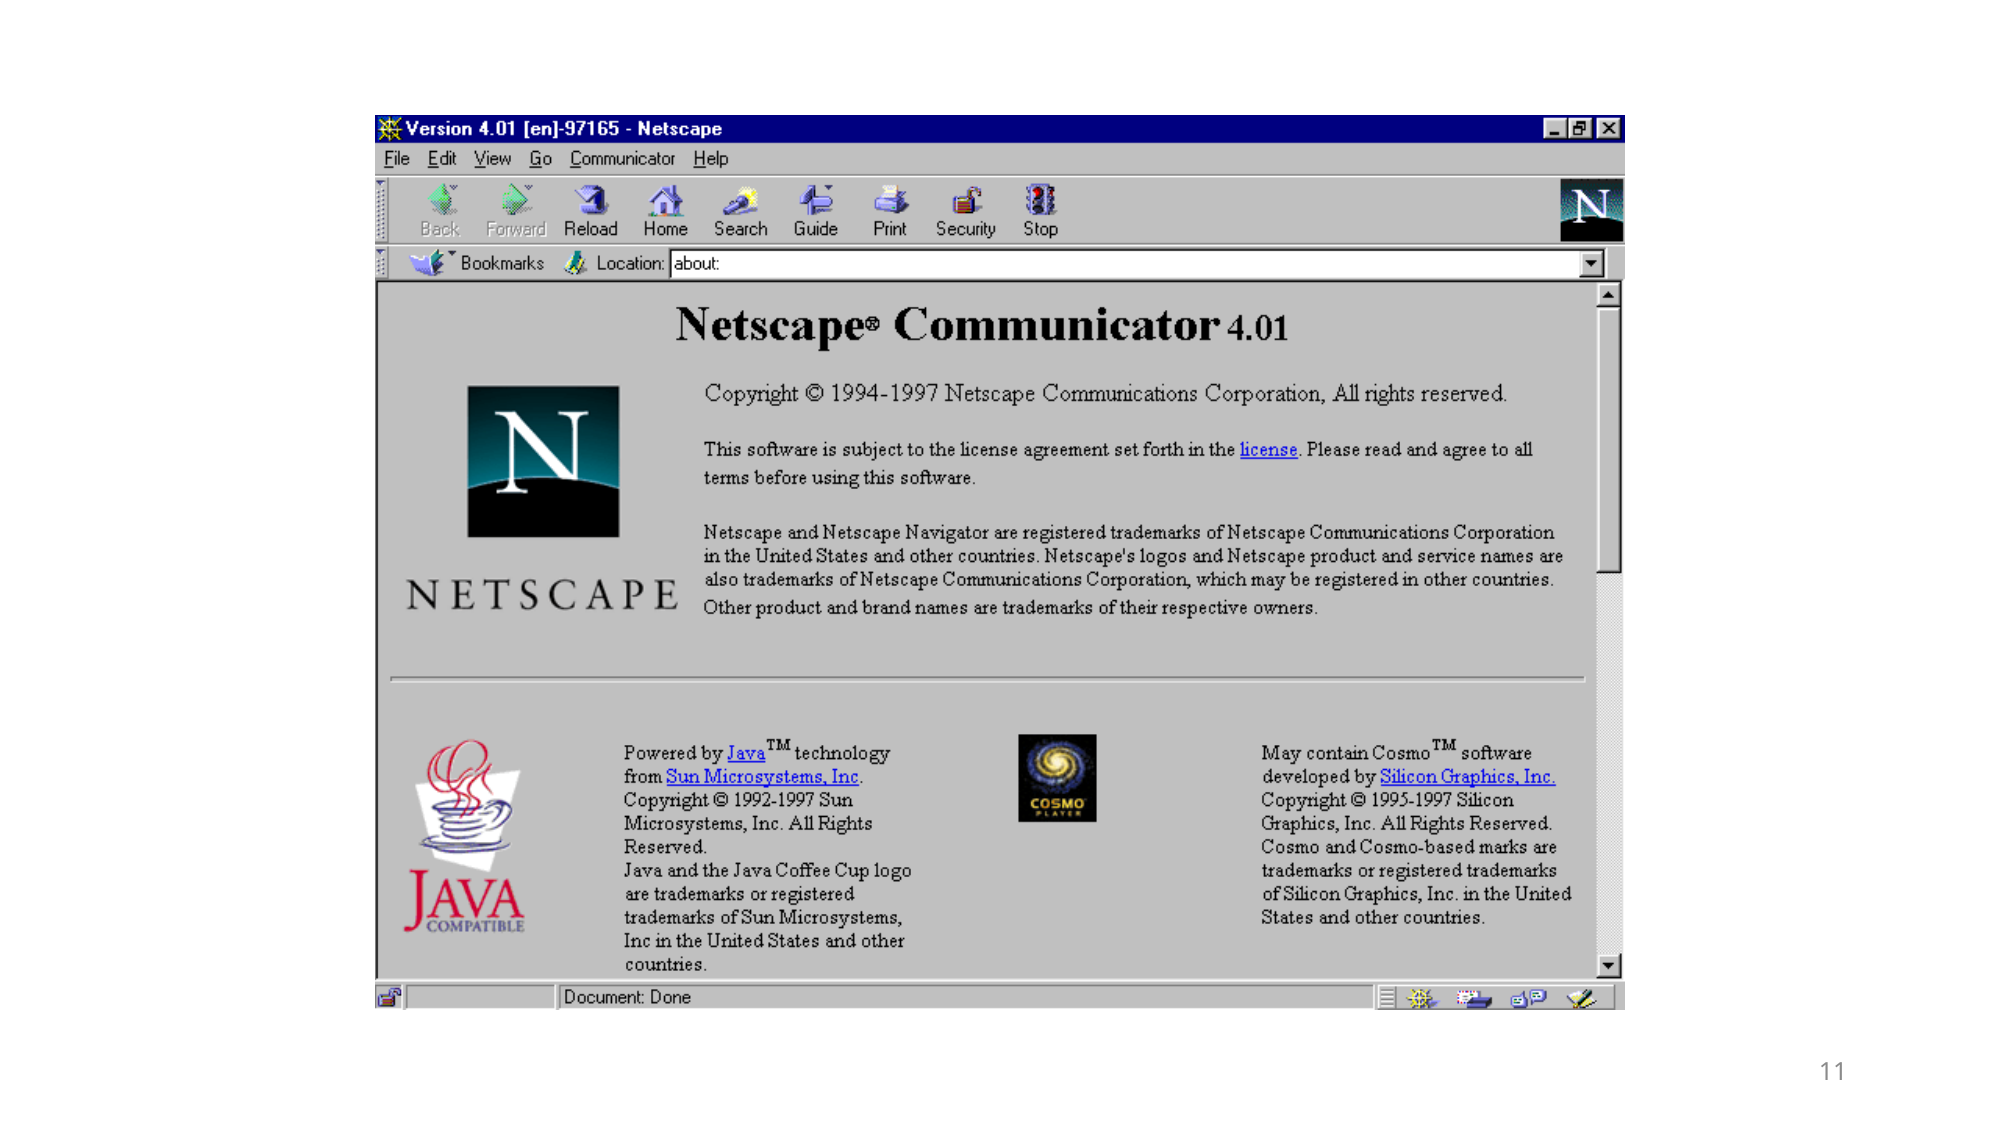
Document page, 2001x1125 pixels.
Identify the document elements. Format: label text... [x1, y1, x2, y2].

slide_number 11 [1412, 1042, 1863, 1103]
picture [374, 115, 1625, 1010]
